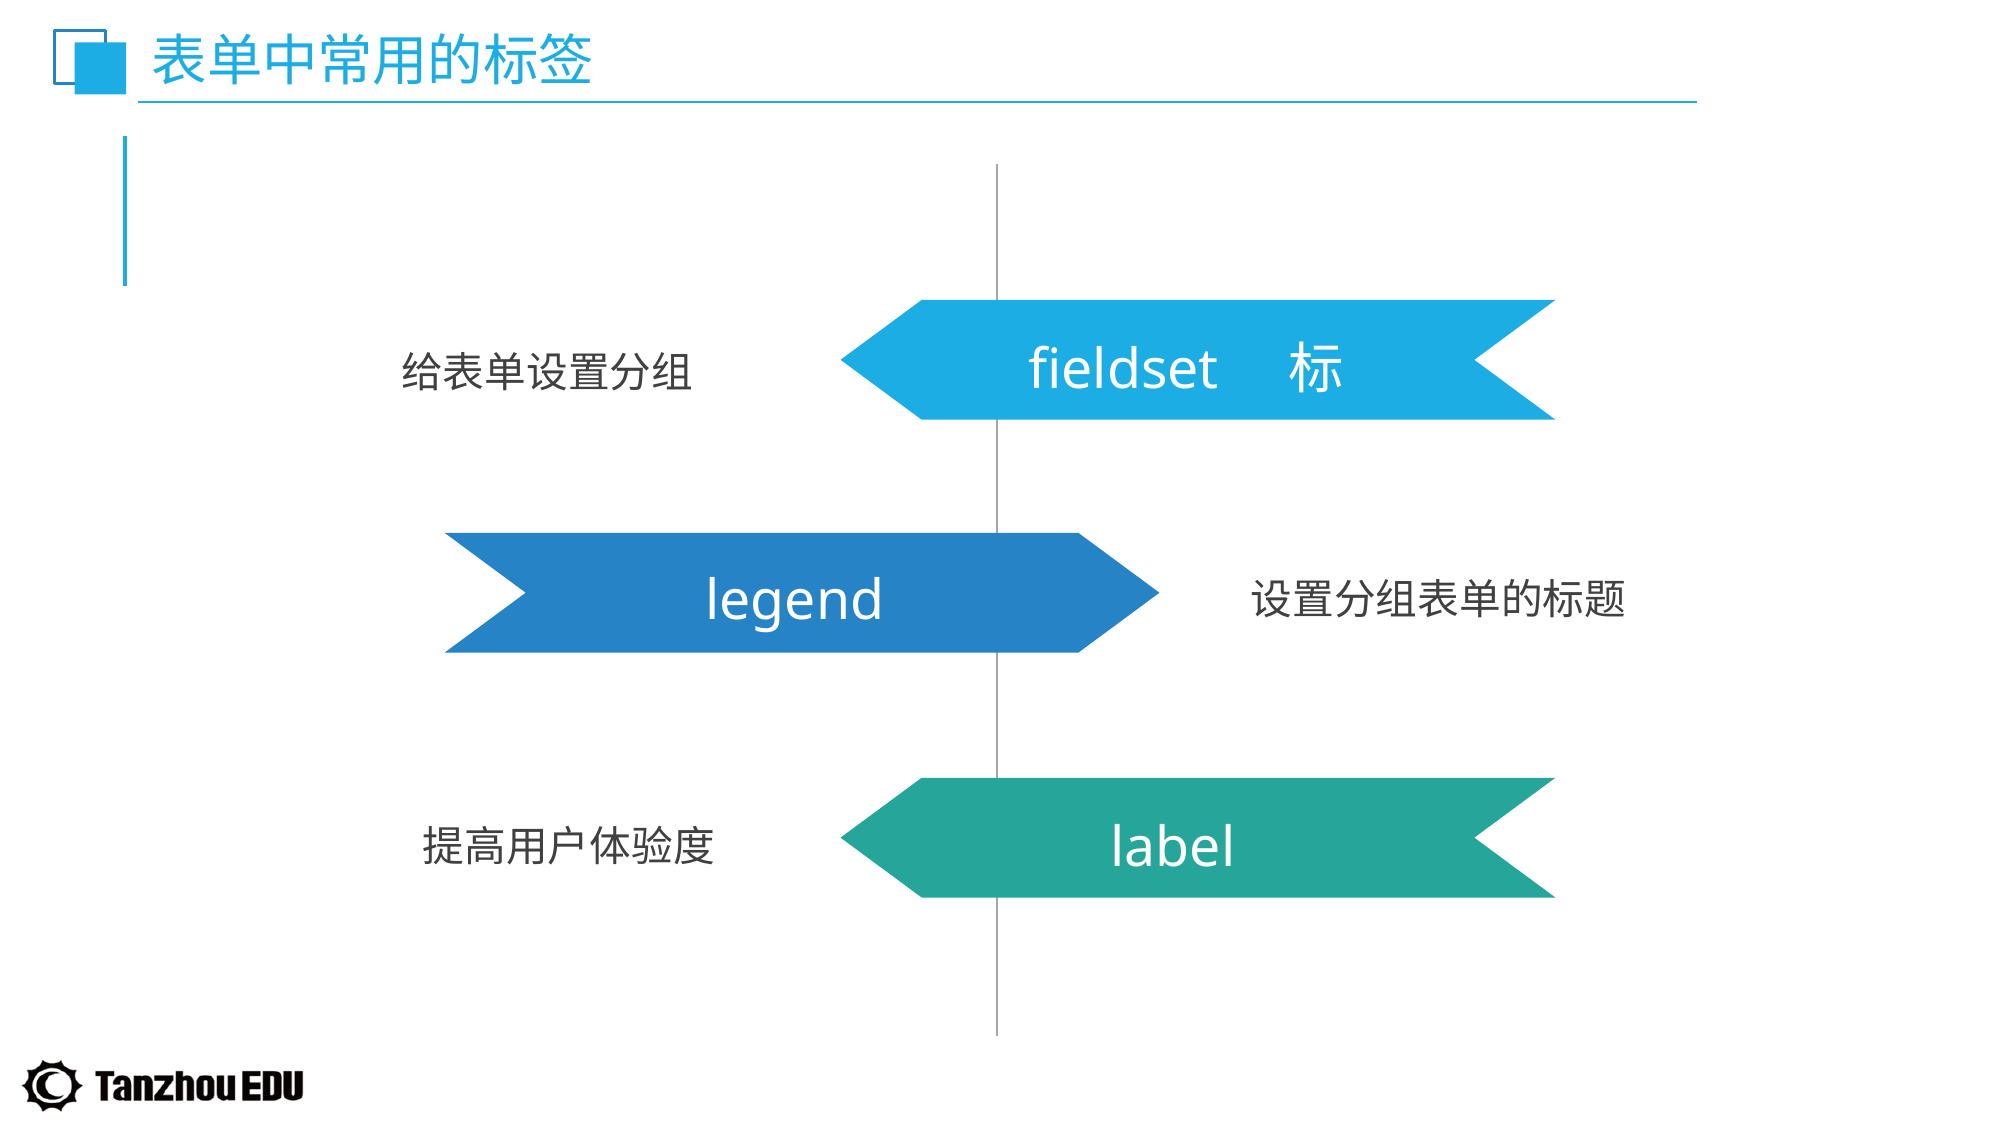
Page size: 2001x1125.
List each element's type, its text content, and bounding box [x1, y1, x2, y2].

text_box 表单中常用的标签 [141, 34, 732, 90]
picture [2, 1031, 328, 1125]
text_box 给表单设置分组 [270, 323, 825, 403]
text_box 设置分组表单的标题 [1185, 550, 1693, 630]
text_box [840, 777, 1556, 898]
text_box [444, 532, 1160, 653]
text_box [840, 299, 1556, 420]
text_box 提高用户体验度 [315, 797, 823, 878]
